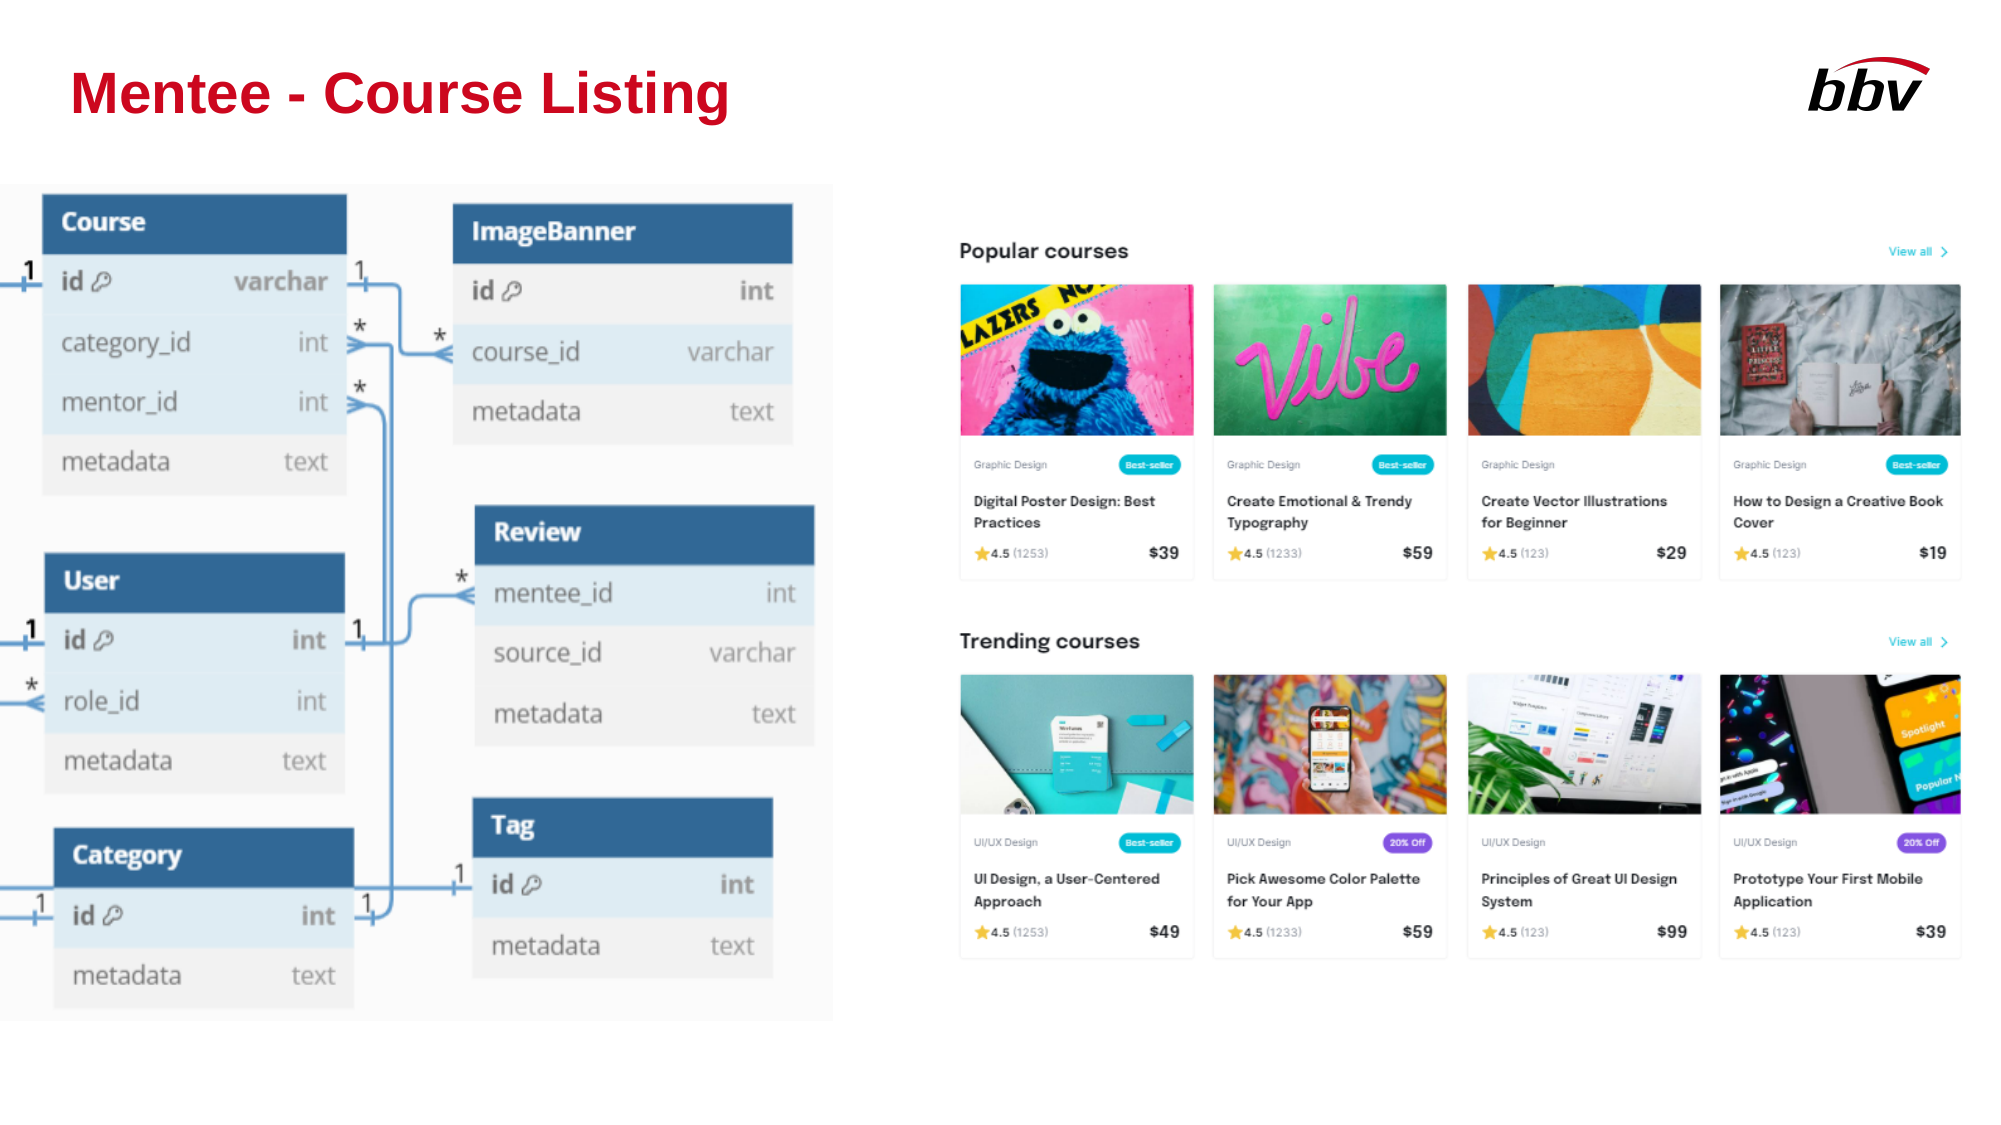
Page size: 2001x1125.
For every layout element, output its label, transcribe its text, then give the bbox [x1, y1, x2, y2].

picture [1808, 57, 1930, 111]
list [942, 227, 1976, 977]
picture [0, 184, 834, 1021]
title Mentee - Course Listing [70, 0, 1666, 181]
